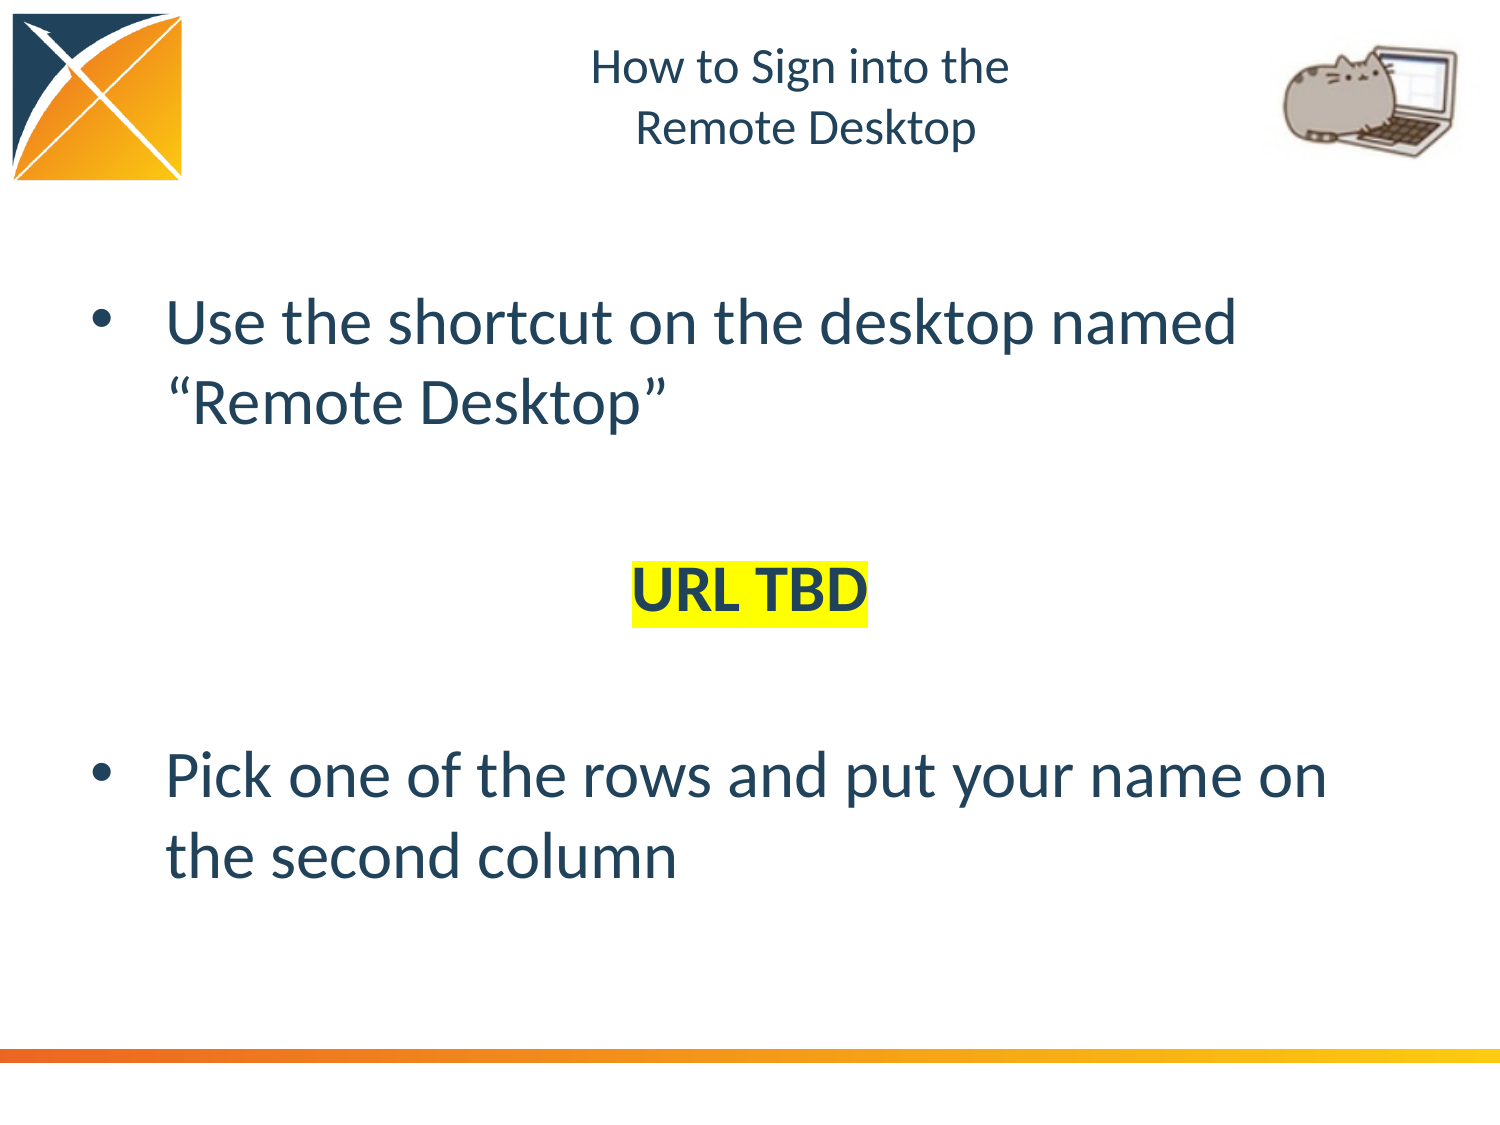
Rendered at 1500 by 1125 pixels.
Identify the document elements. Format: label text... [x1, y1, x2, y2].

picture [1262, 24, 1480, 169]
title How to Sign into the Remote Desktop [187, 24, 1261, 163]
list Use the shortcut on the desktop named “Remote Desktop” URL TBD Pick one of the rows and put your name on the second column [75, 262, 1425, 1005]
picture [0, 0, 206, 200]
